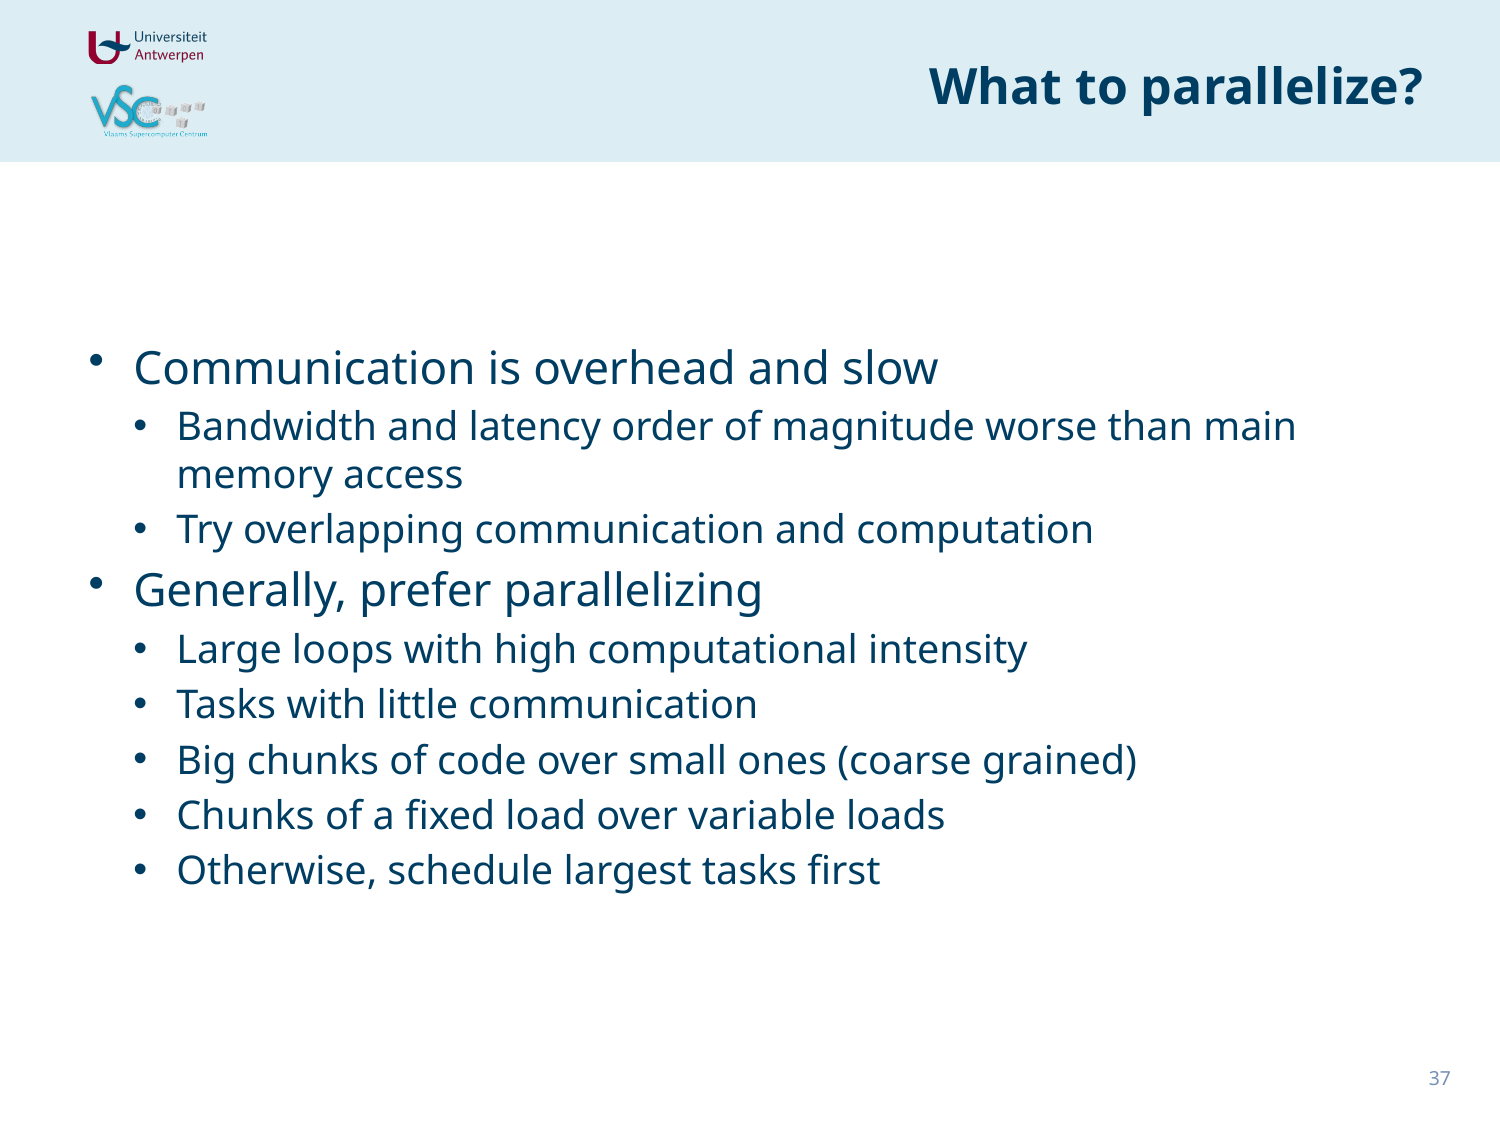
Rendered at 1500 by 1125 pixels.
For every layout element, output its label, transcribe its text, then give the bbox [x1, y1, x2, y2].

list Communication is overhead and slow Bandwidth and latency order of magnitude worse than main memory access Try overlapping communication and computation Generally, prefer parallelizing Large loops with high computational intensity Tasks with little communication Big chunks of code over small ones (coarse grained) Chunks of a fixed load over variable loads Otherwise, schedule largest tasks first [88, 184, 1424, 1047]
picture [88, 82, 207, 138]
title What to parallelize? [230, 32, 1424, 137]
